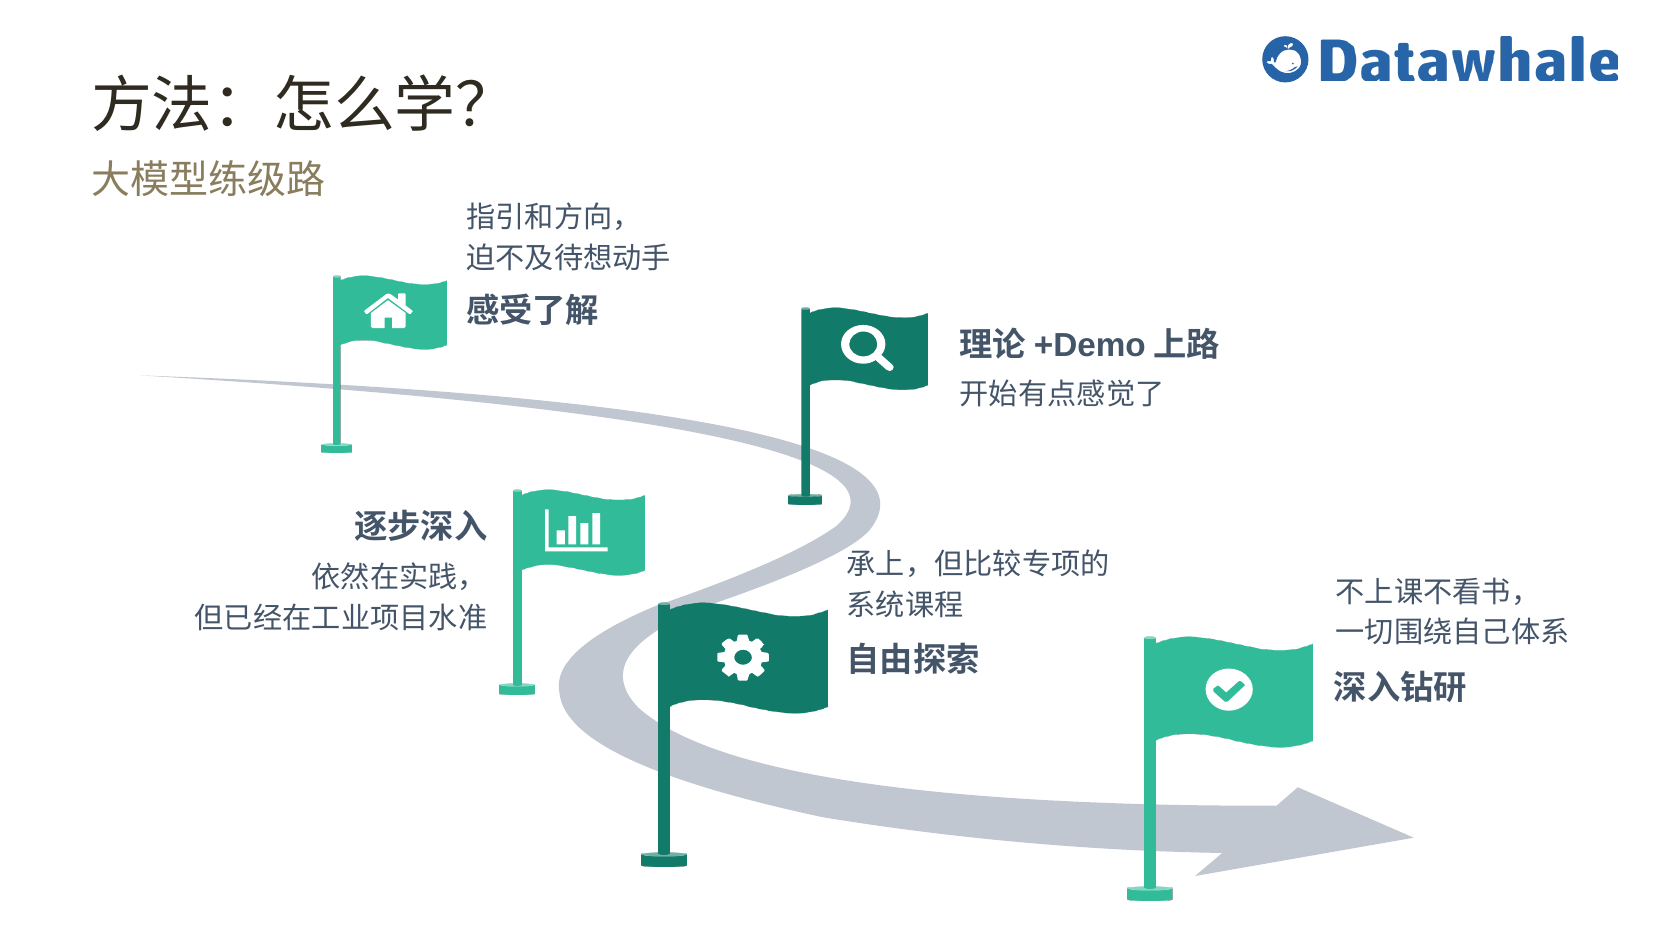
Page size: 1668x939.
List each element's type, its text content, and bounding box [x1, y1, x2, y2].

text_box 感受了解 [466, 288, 640, 329]
text_box [828, 777, 1127, 850]
text_box [559, 695, 641, 765]
text_box 深入钻研 [1333, 665, 1507, 706]
picture [1127, 636, 1314, 901]
text_box 方法：怎么学？ [87, 62, 521, 143]
text_box [140, 375, 321, 388]
text_box 承上，但比较专项的 系统课程 [846, 545, 1140, 621]
picture [321, 275, 447, 453]
text_box [447, 392, 787, 456]
text_box 自由探索 [846, 638, 1020, 679]
text_box 逐步深入 [314, 504, 488, 545]
text_box [666, 505, 881, 602]
text_box 理论+Demo上路 [959, 323, 1263, 364]
text_box 指引和方向， 迫不及待想动手 [466, 198, 678, 275]
text_box 大模型练级路 [87, 151, 329, 205]
text_box 开始有点感觉了 [959, 375, 1253, 411]
picture [499, 489, 828, 867]
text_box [1262, 36, 1618, 83]
picture [787, 307, 928, 505]
text_box 不上课不看书， 一切围绕自己体系 [1335, 573, 1603, 649]
text_box 依然在实践， 但已经在工业项目水准 [181, 558, 488, 635]
text_box [1314, 794, 1414, 856]
